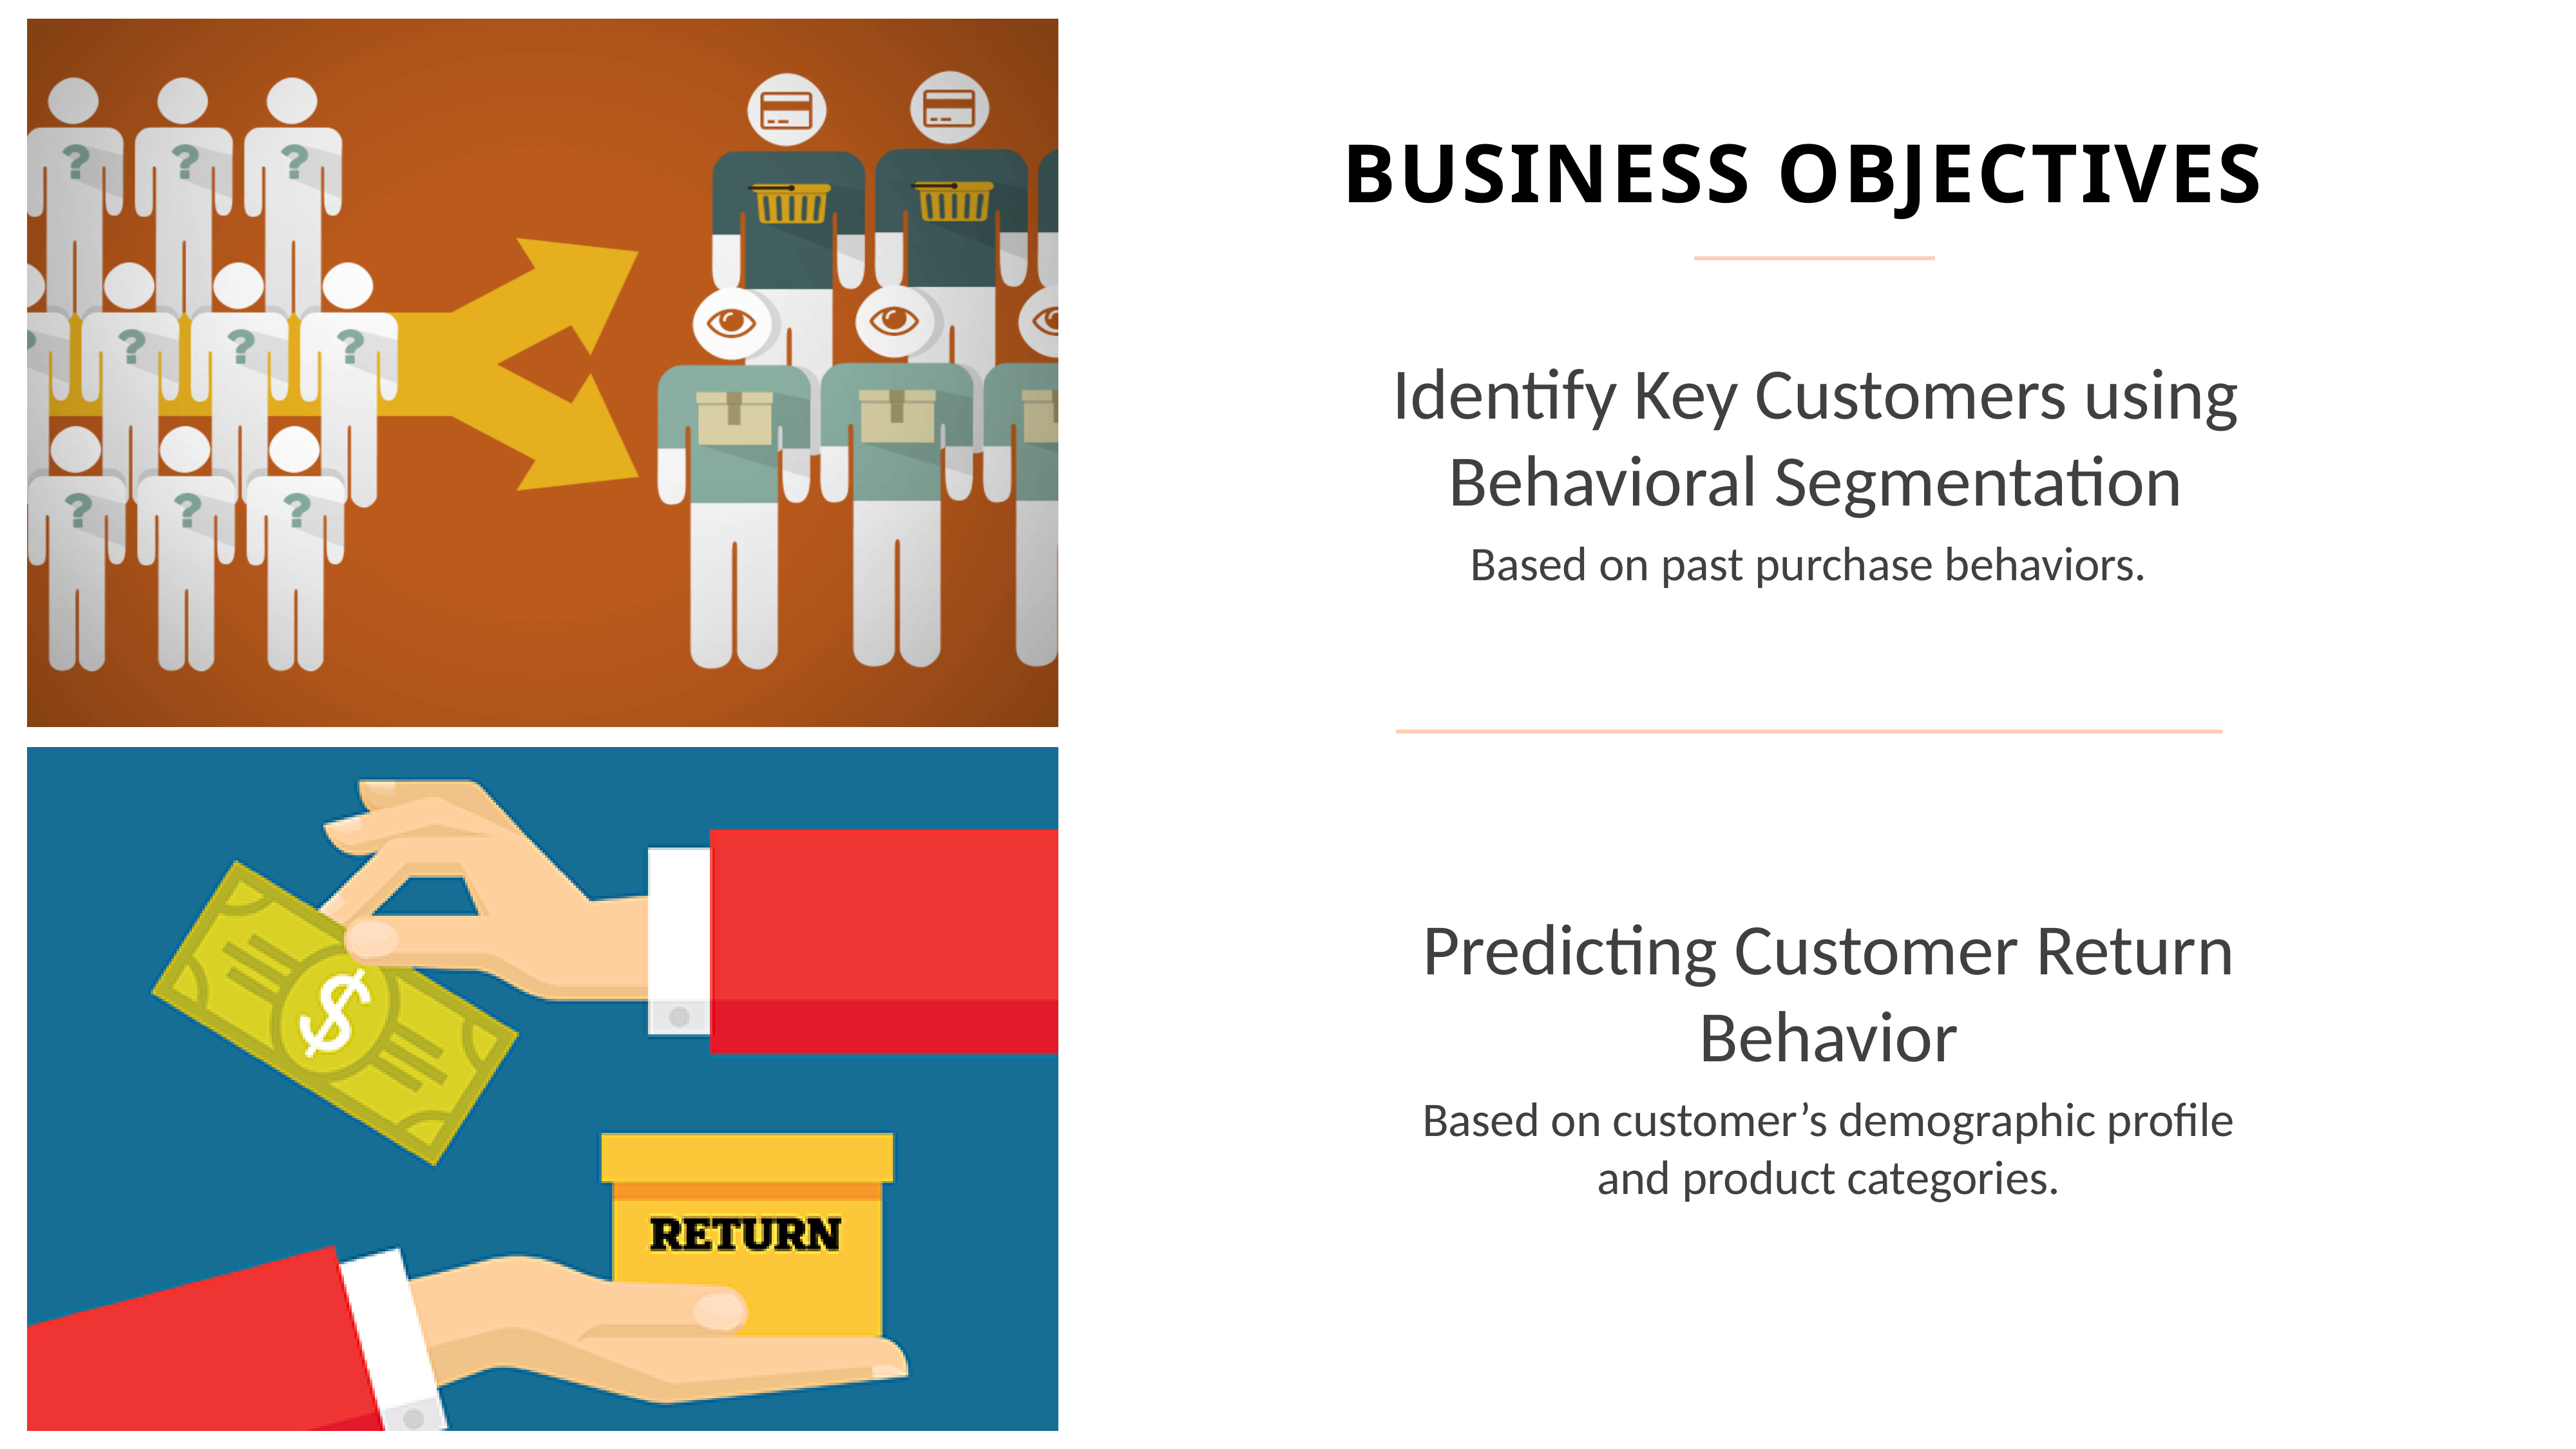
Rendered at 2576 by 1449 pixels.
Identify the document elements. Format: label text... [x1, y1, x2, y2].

picture [27, 747, 1058, 1431]
picture [27, 19, 1058, 727]
text_box BUSINESS OBJECTIVES [1332, 118, 2296, 223]
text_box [1380, 341, 2251, 1210]
